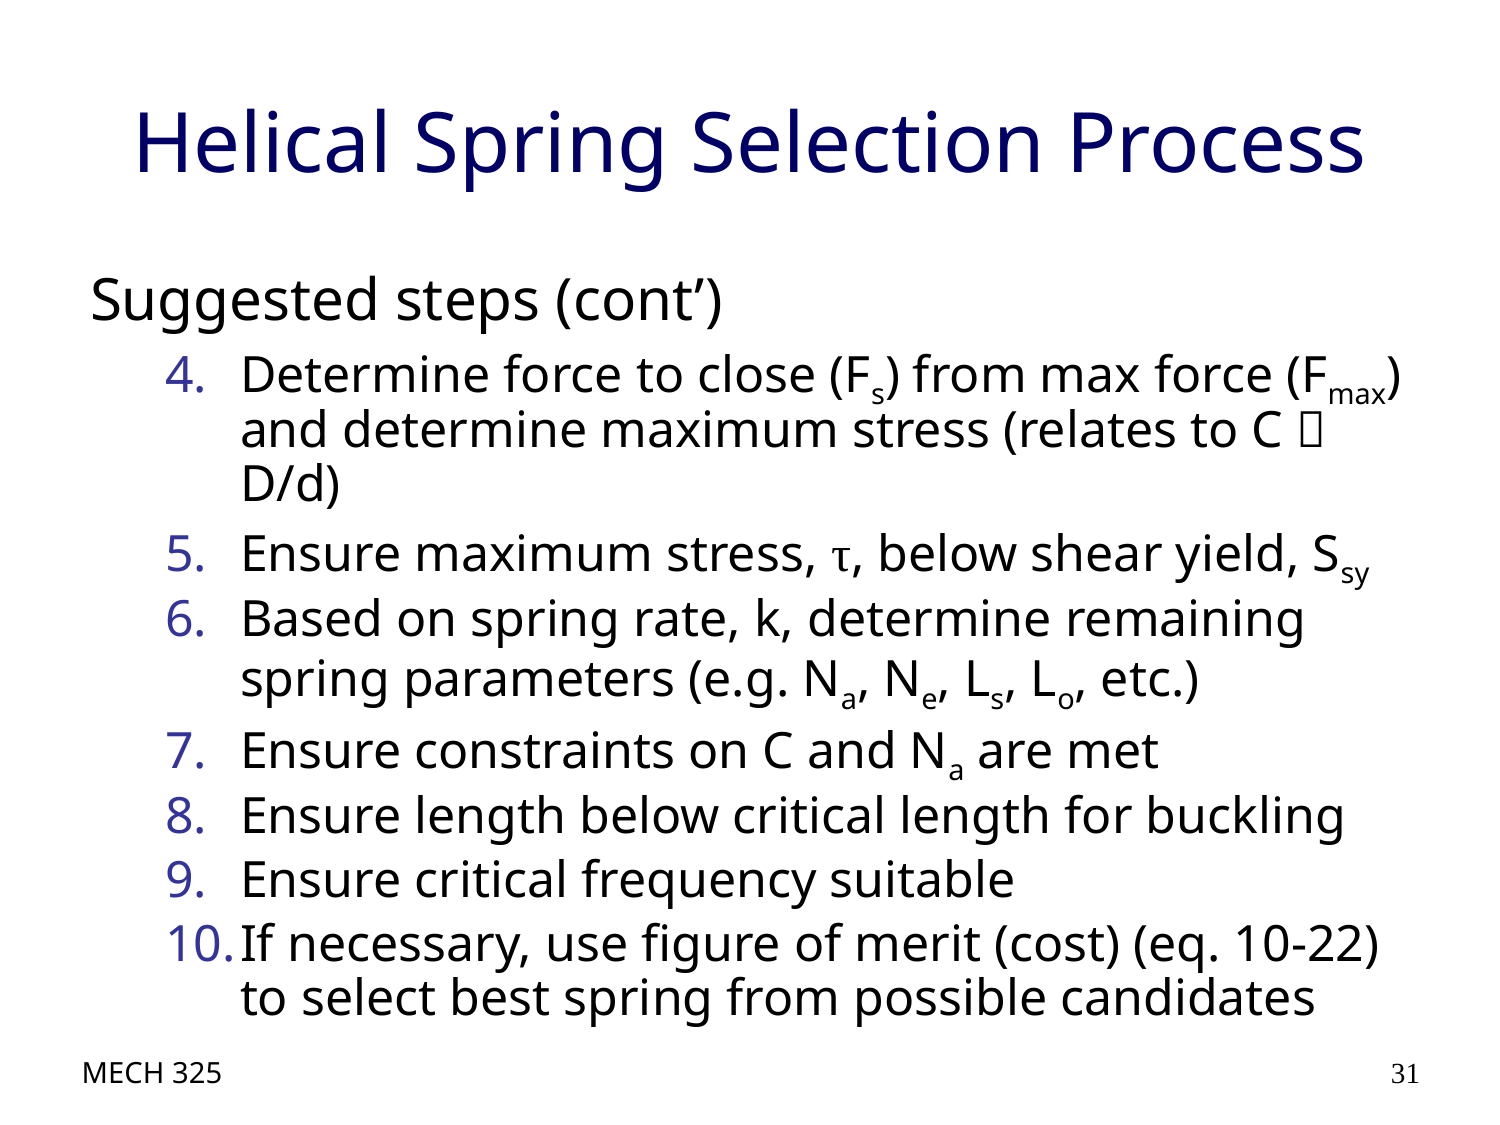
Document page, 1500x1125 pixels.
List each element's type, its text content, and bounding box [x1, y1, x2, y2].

slide_number 31 [1085, 1046, 1436, 1125]
footer MECH 325 [66, 1046, 542, 1125]
title Helical Spring Selection Process [74, 44, 1426, 233]
list Suggested steps (cont’) Determine force to close (Fs) from max force (Fmax) and determine maximum stress (relates to C  D/d) Ensure maximum stress, τ, below shear yield, Ssy Based on spring rate, k, determine remaining spring parameters (e.g. Na, Ne, Ls, Lo, etc.) Ensure constraints on C and Na are met Ensure length below critical length for buckling Ensure critical frequency suitable If necessary, use figure of merit (cost) (eq. 10-22) to select best spring from possible candidates [74, 262, 1426, 1006]
